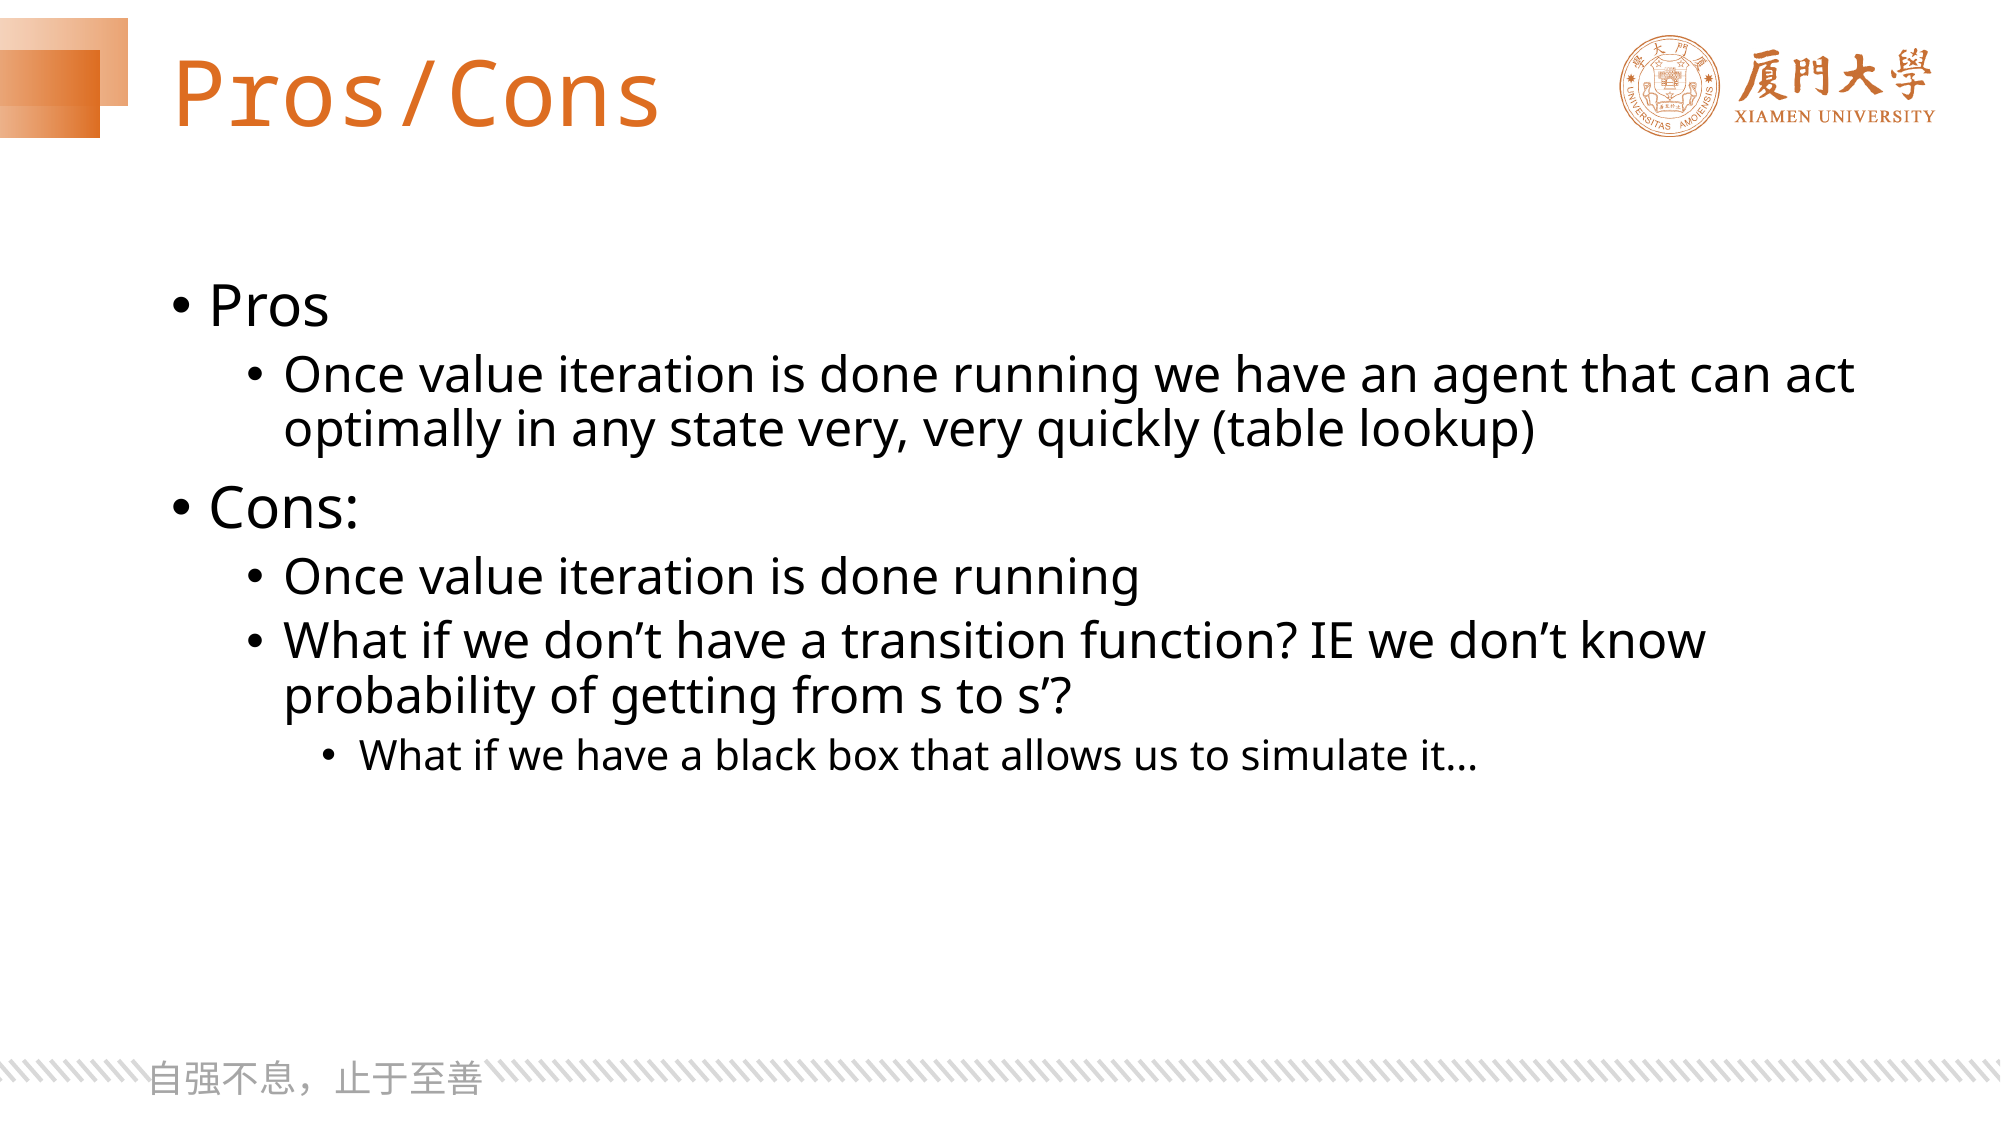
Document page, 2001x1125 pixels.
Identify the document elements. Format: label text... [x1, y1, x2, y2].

title Pros/Cons [156, 16, 1882, 177]
list Pros Once value iteration is done running we have an agent that can act optimally in any state very, very quickly (table lookup) Cons: Once value iteration is done running What if we don’t have a transition function? IE we don’t know probability of getting from s to s’? What if we have a black box that allows us to simulate it… [156, 268, 1882, 996]
